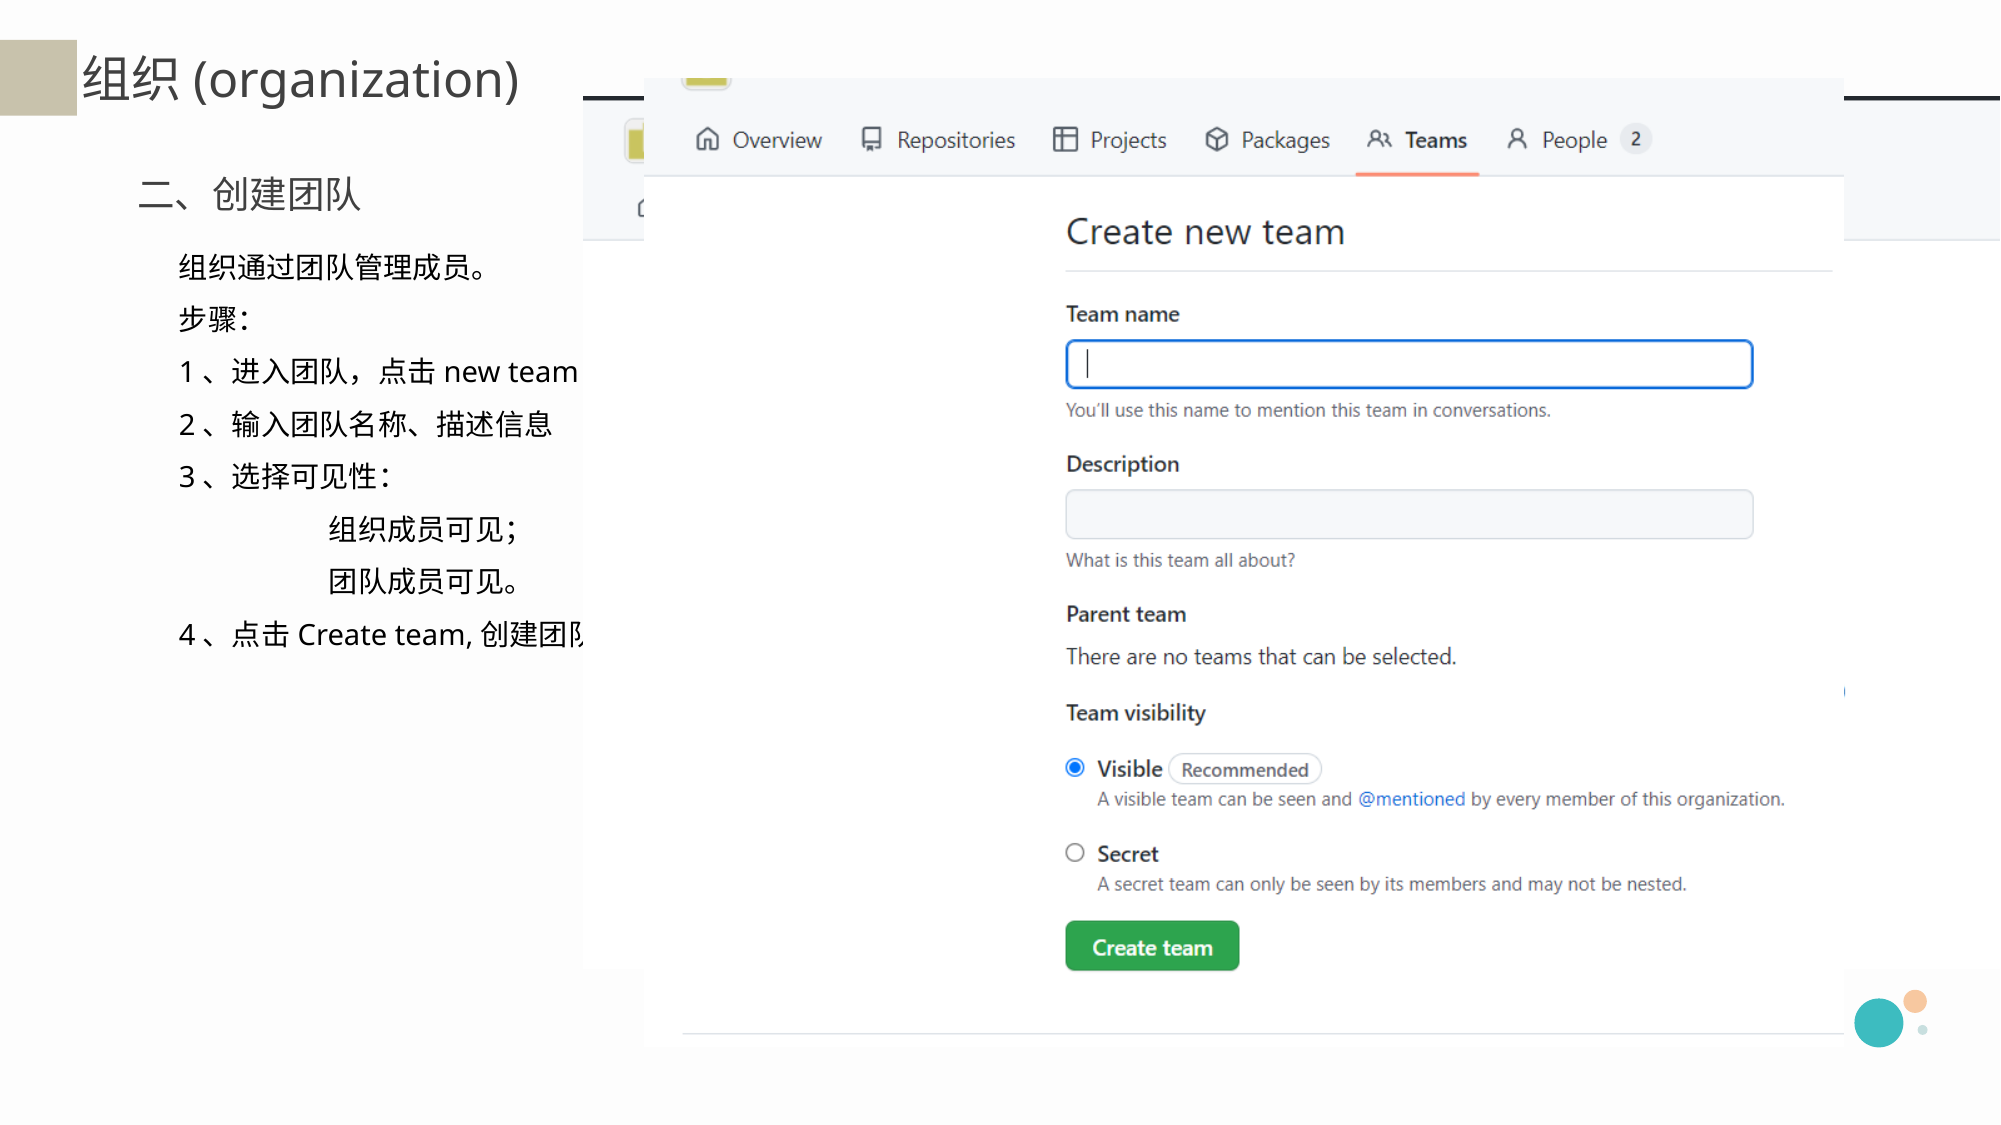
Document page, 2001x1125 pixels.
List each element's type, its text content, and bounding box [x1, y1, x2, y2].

text_box 组织通过团队管理成员。 步骤： 1、进入团队，点击new team 2、输入团队名称、描述信息 3、选择可见性： 组织成员可见； 团队成员可见。 4、点击Create team,创建团队。 [164, 223, 583, 711]
text_box 二、创建团队 [122, 163, 492, 224]
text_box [0, 39, 574, 116]
picture [583, 78, 2000, 1047]
